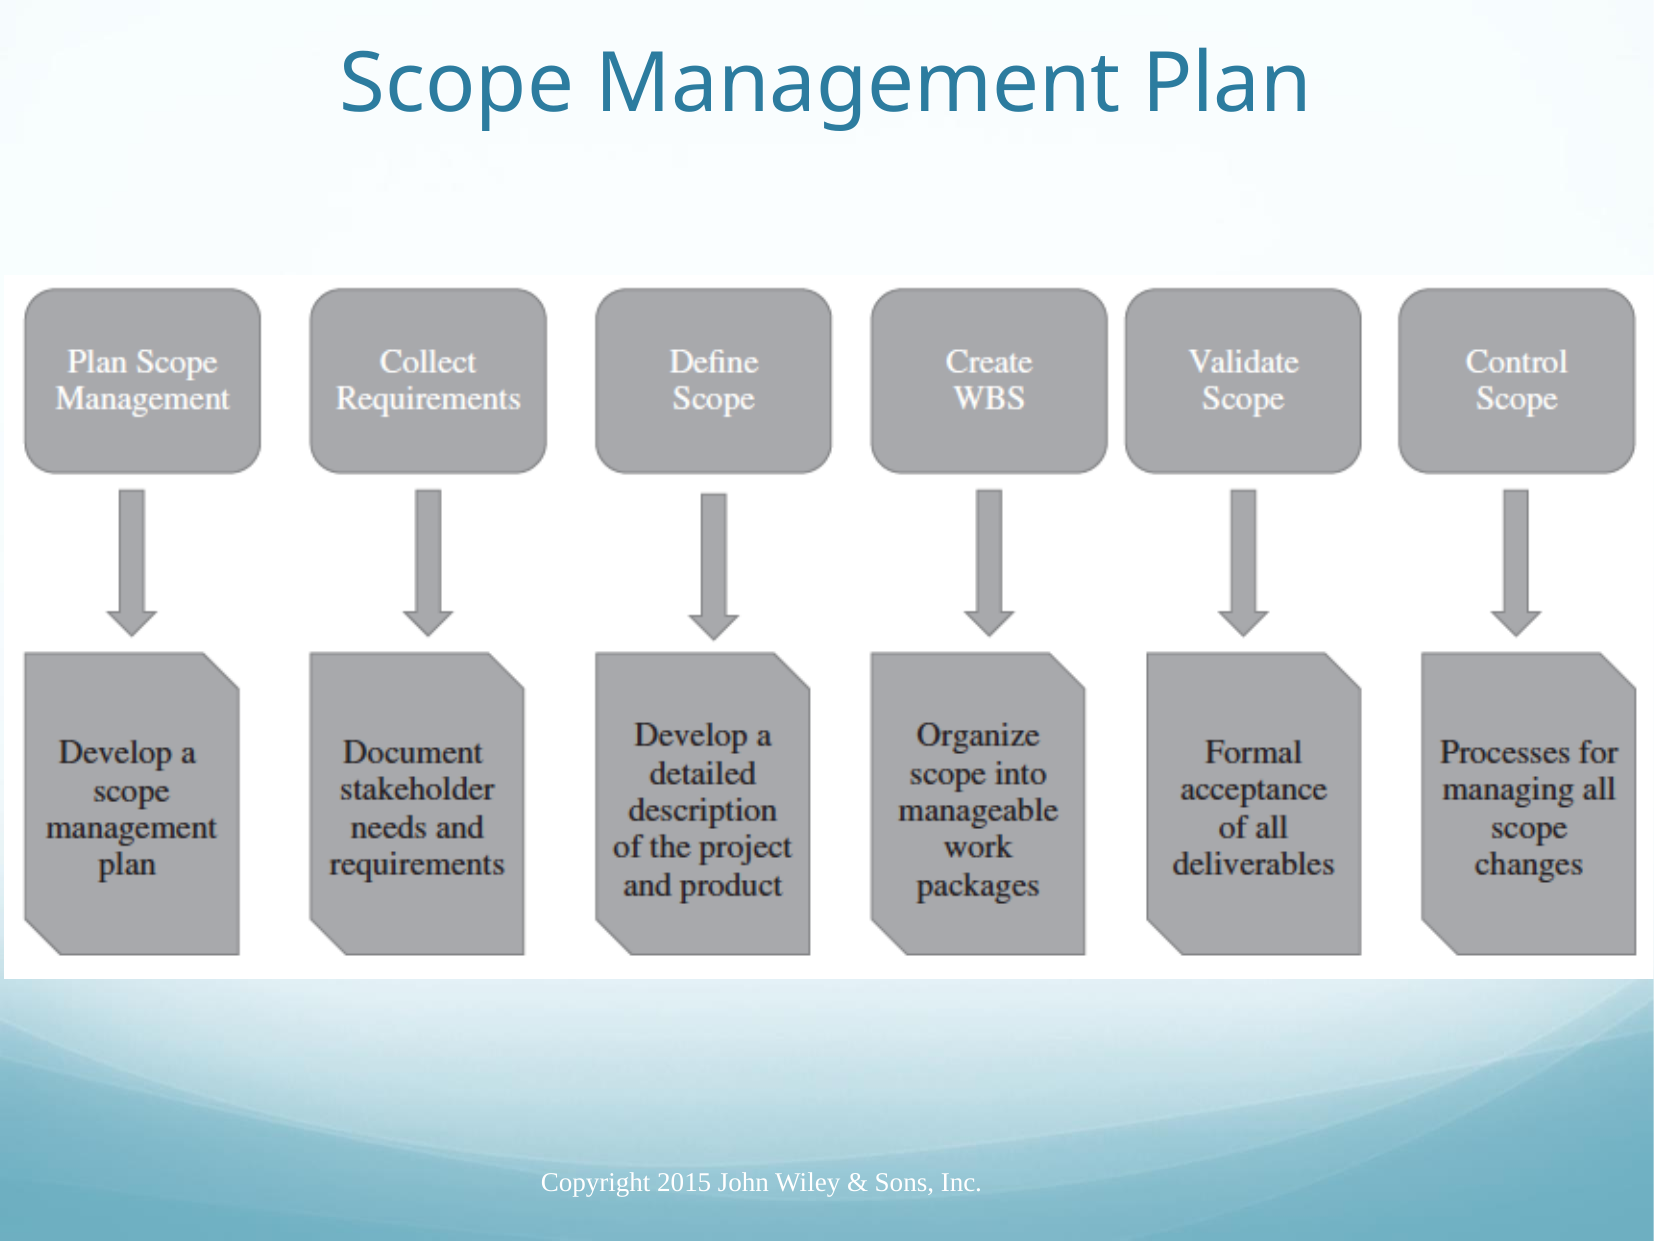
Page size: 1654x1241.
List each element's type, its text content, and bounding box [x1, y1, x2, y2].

picture [0, 0, 1654, 1241]
title Scope Management Plan [99, 0, 1554, 137]
footer Copyright 2015 John Wiley & Sons, Inc. [524, 1149, 1153, 1216]
